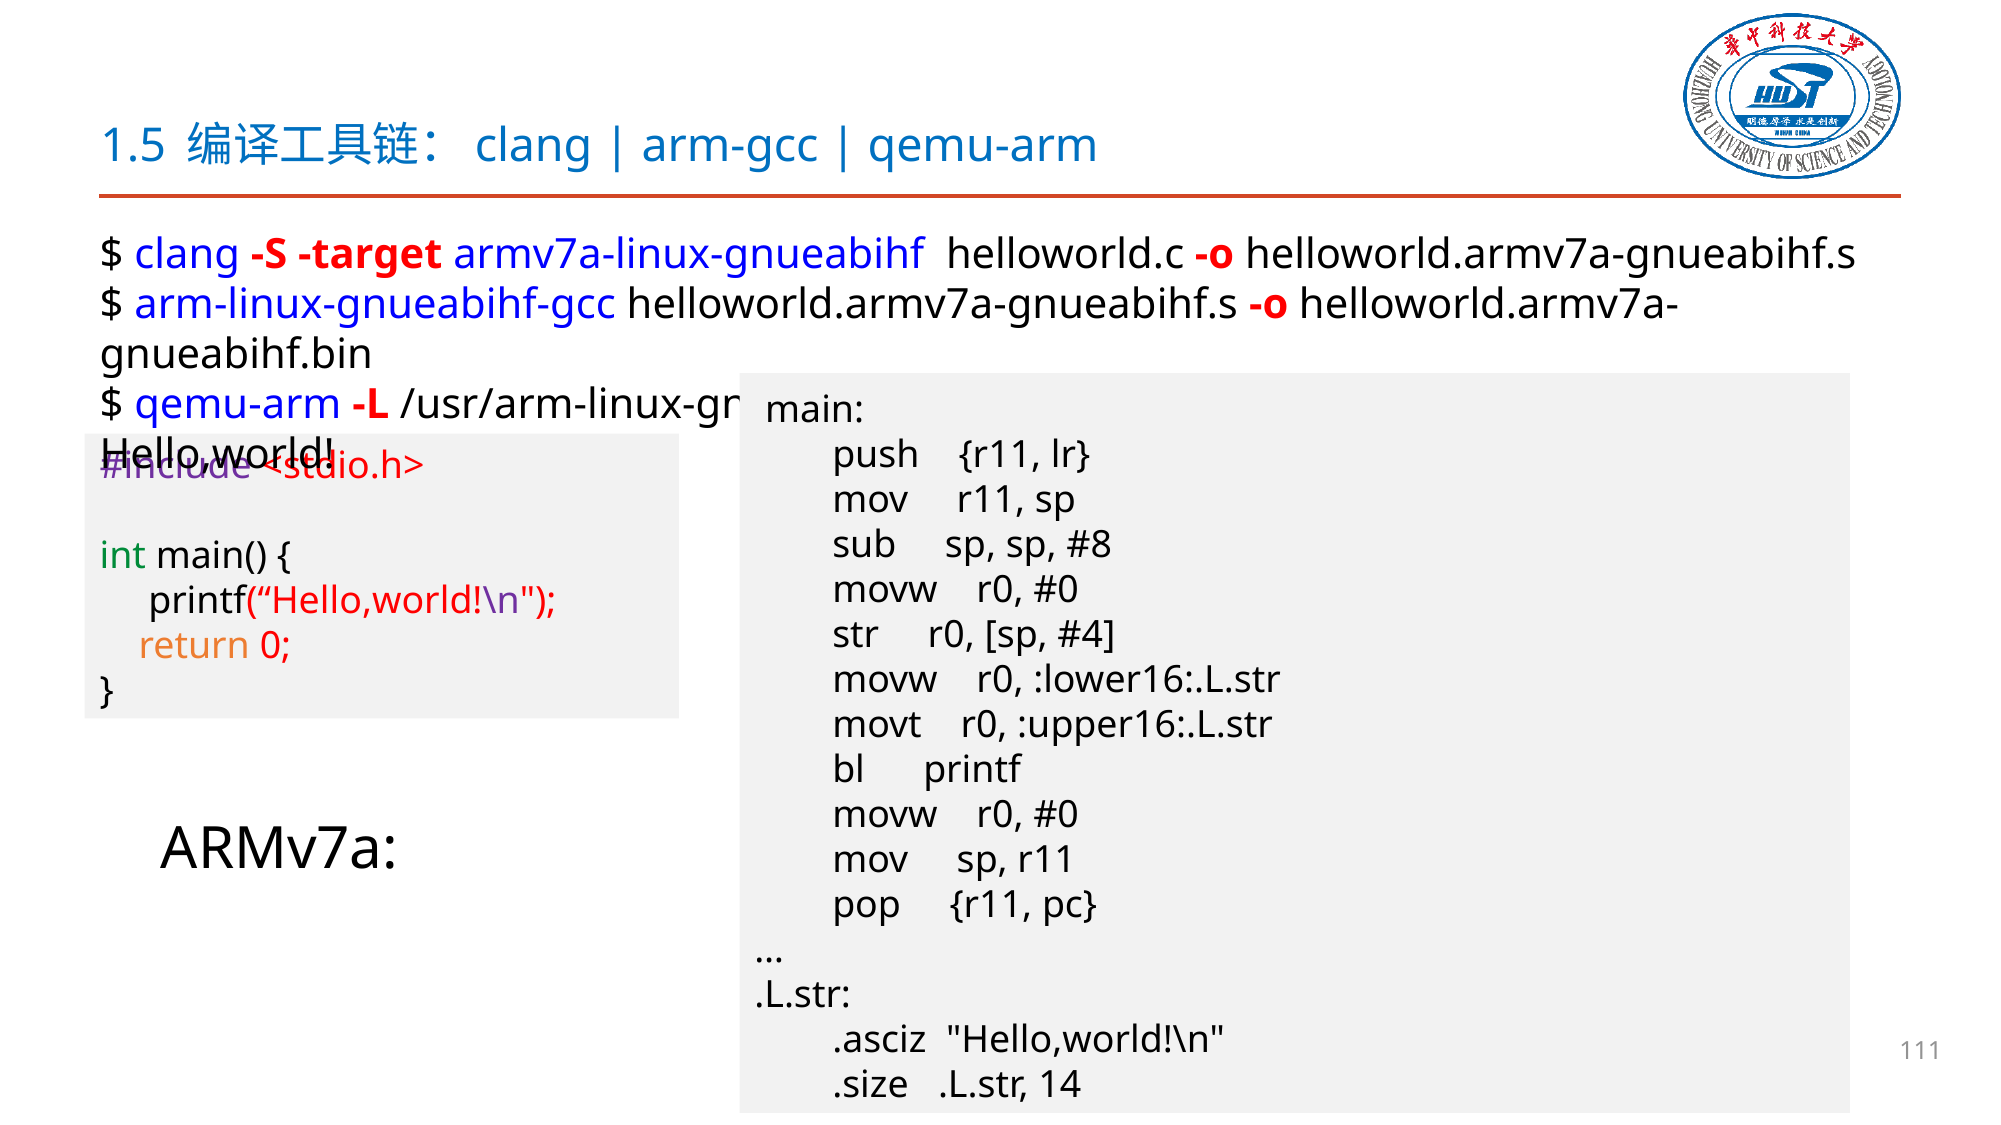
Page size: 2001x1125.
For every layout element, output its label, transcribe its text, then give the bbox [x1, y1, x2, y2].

text_box main: push {r11, lr} mov r11, sp sub sp, sp, #8 movw r0, #0 str r0, [sp, #4] movw r0, :lower16:.L.str movt r0, :upper16:.L.str bl printf movw r0, #0 mov sp, r11 pop {r11, pc} … .L.str: .asciz "Hello,world!\n" .size .L.str, 14 [739, 373, 1850, 1113]
text_box $ clang -S -target armv7a-linux-gnueabihf helloworld.c -o helloworld.armv7a-gnueabihf.s $ arm-linux-gnueabihf-gcc helloworld.armv7a-gnueabihf.s -o helloworld.armv7a-gnueabihf.bin $ qemu-arm -L /usr/arm-linux-gnueabihf/ ./helloworld.armv7a-gnueabihf.bin Hello,world! [84, 219, 1916, 535]
text_box #include <stdio.h> int main() { printf(“Hello,world!\n"); return 0; } [84, 535, 679, 719]
slide_number 111 [1850, 1036, 1957, 1097]
text_box ARMv7a: [146, 768, 413, 888]
title 1.5 编译工具链：clang | arm-gcc | qemu-arm [85, 73, 1342, 179]
picture [1683, 13, 1901, 179]
